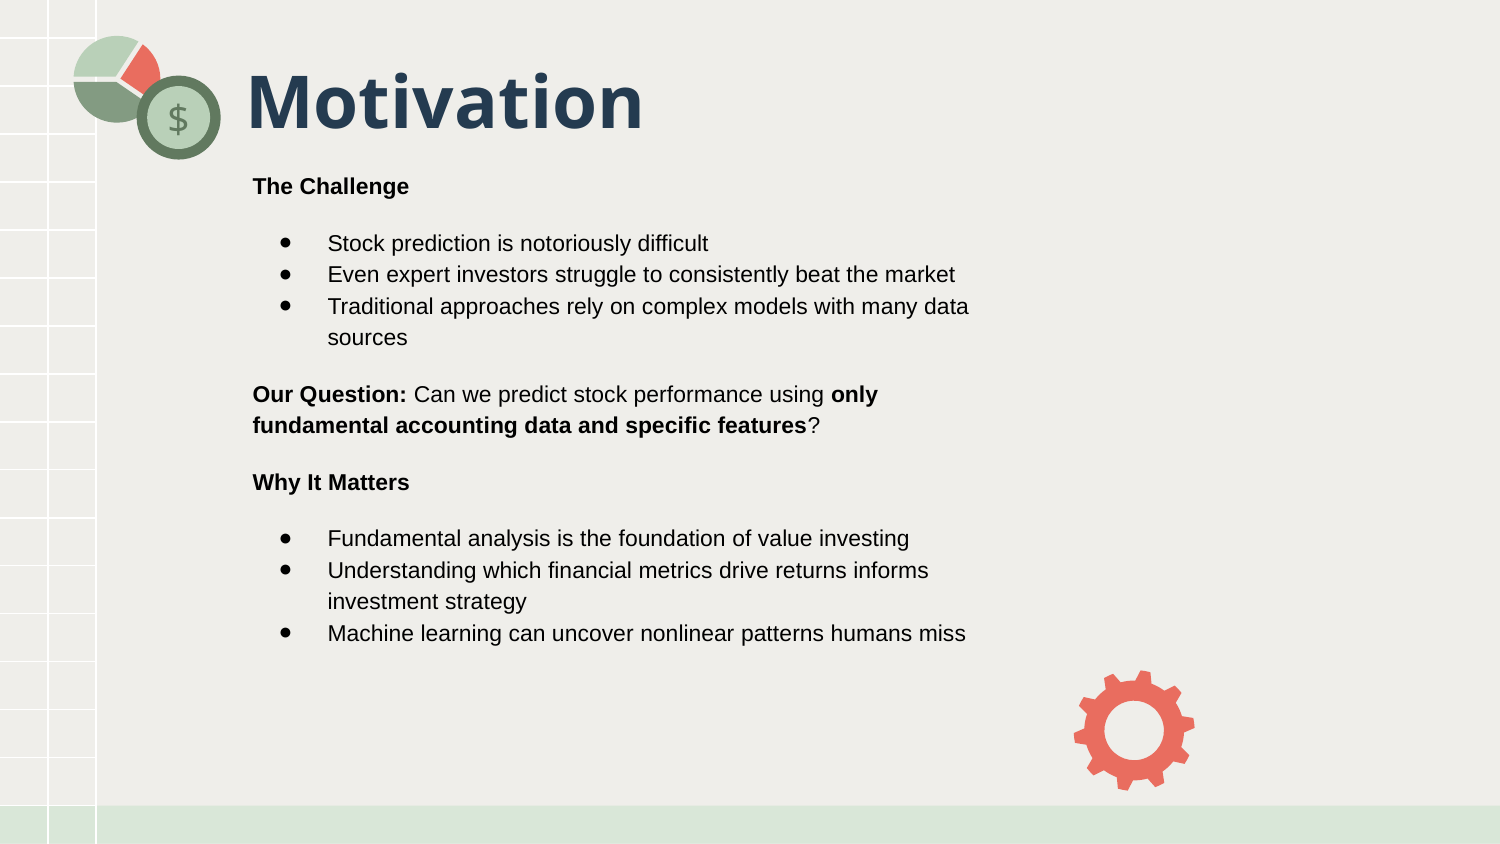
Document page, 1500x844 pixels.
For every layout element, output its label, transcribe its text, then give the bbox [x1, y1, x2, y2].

subtitle The Challenge Stock prediction is notoriously difficult Even expert investors struggle to consistently beat the market Traditional approaches rely on complex models with many data sources Our Question: Can we predict stock performance using only fundamental accounting data and specific features? Why It Matters Fundamental analysis is the foundation of value investing Understanding which financial metrics drive returns informs investment strategy Machine learning can uncover nonlinear patterns humans miss [237, 152, 1022, 798]
text_box [1073, 670, 1195, 791]
title Motivation [229, 63, 1014, 158]
